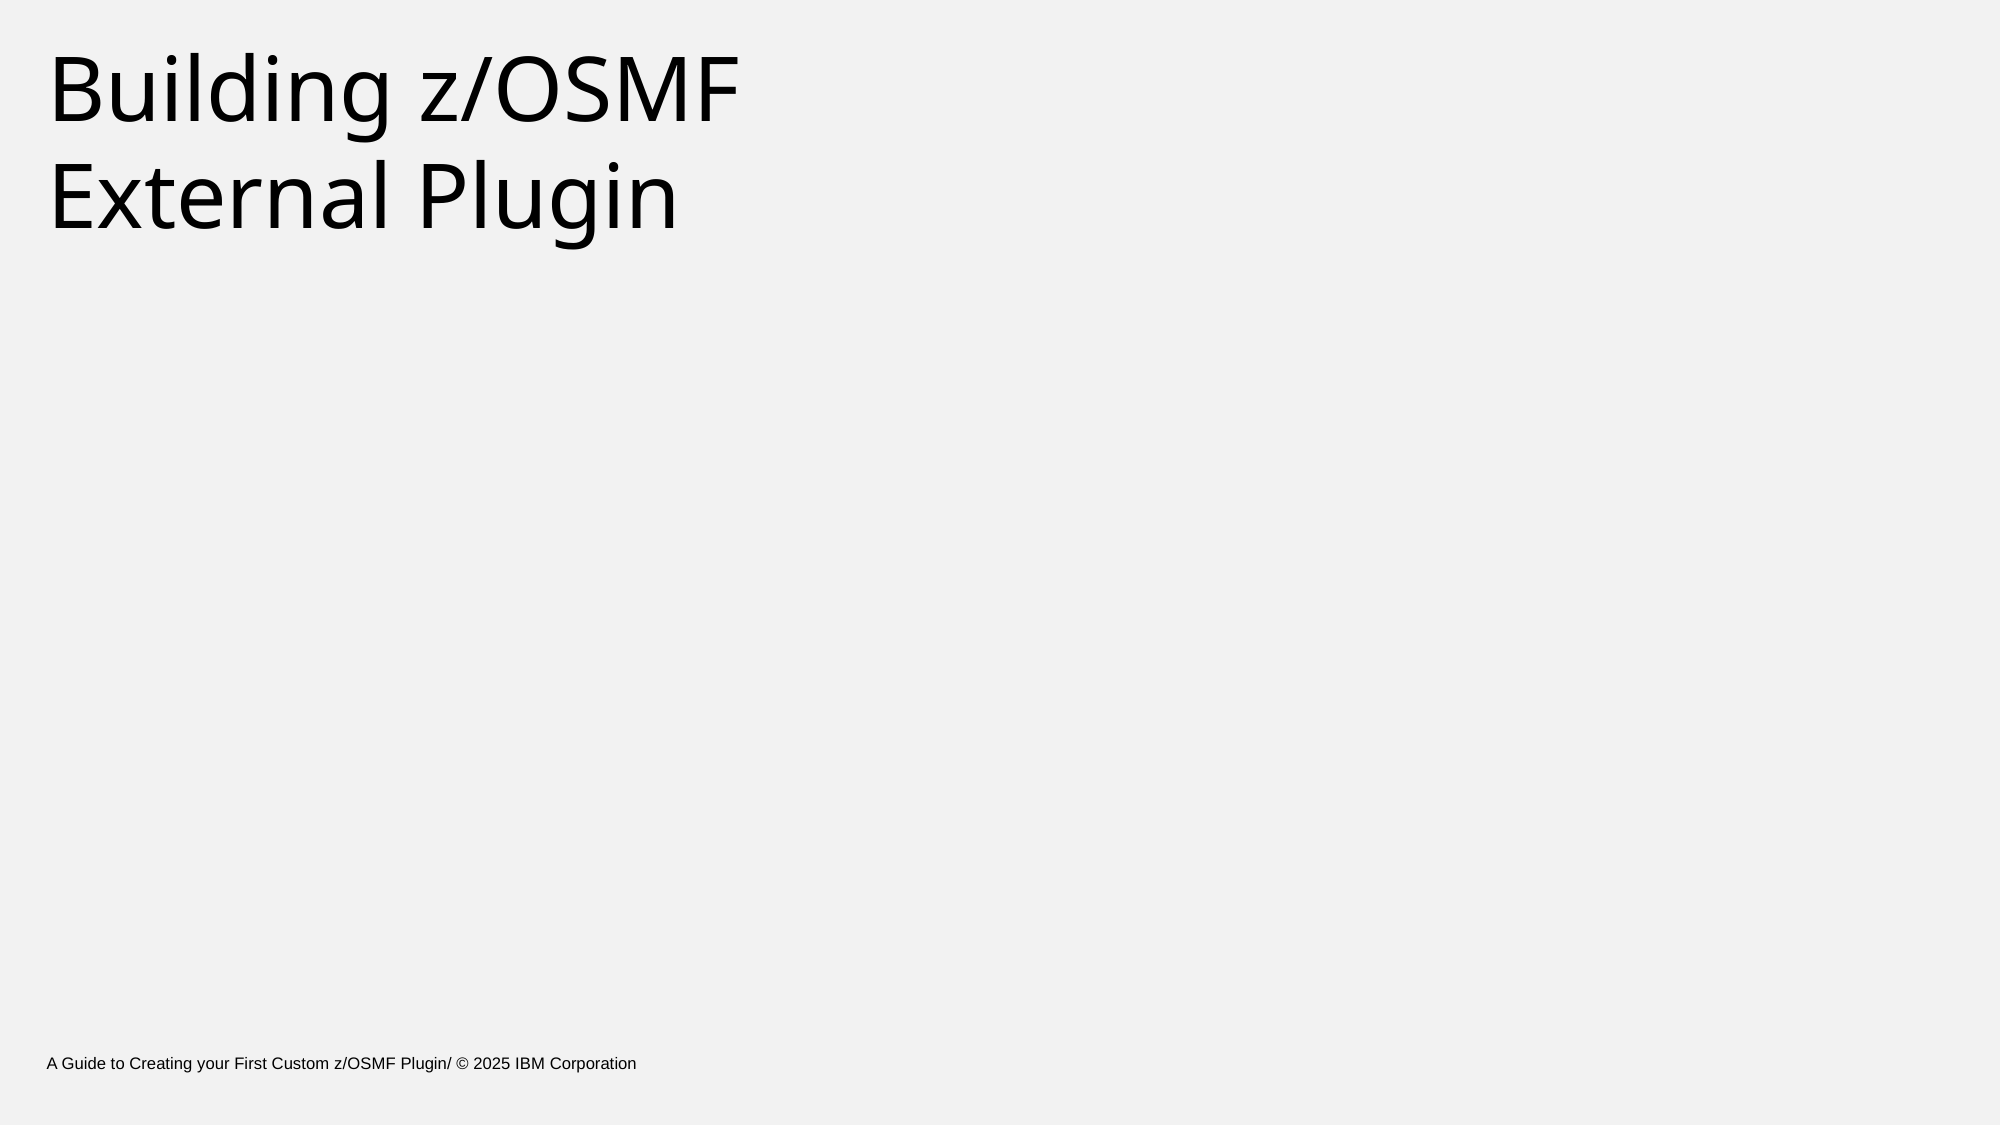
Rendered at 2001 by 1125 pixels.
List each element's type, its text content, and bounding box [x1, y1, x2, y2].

title Building z/OSMF External Plugin [46, 30, 954, 267]
text_box A Guide to Creating your First Custom z/OSMF Plugin/ © 2025 IBM Corporation [46, 1050, 858, 1093]
